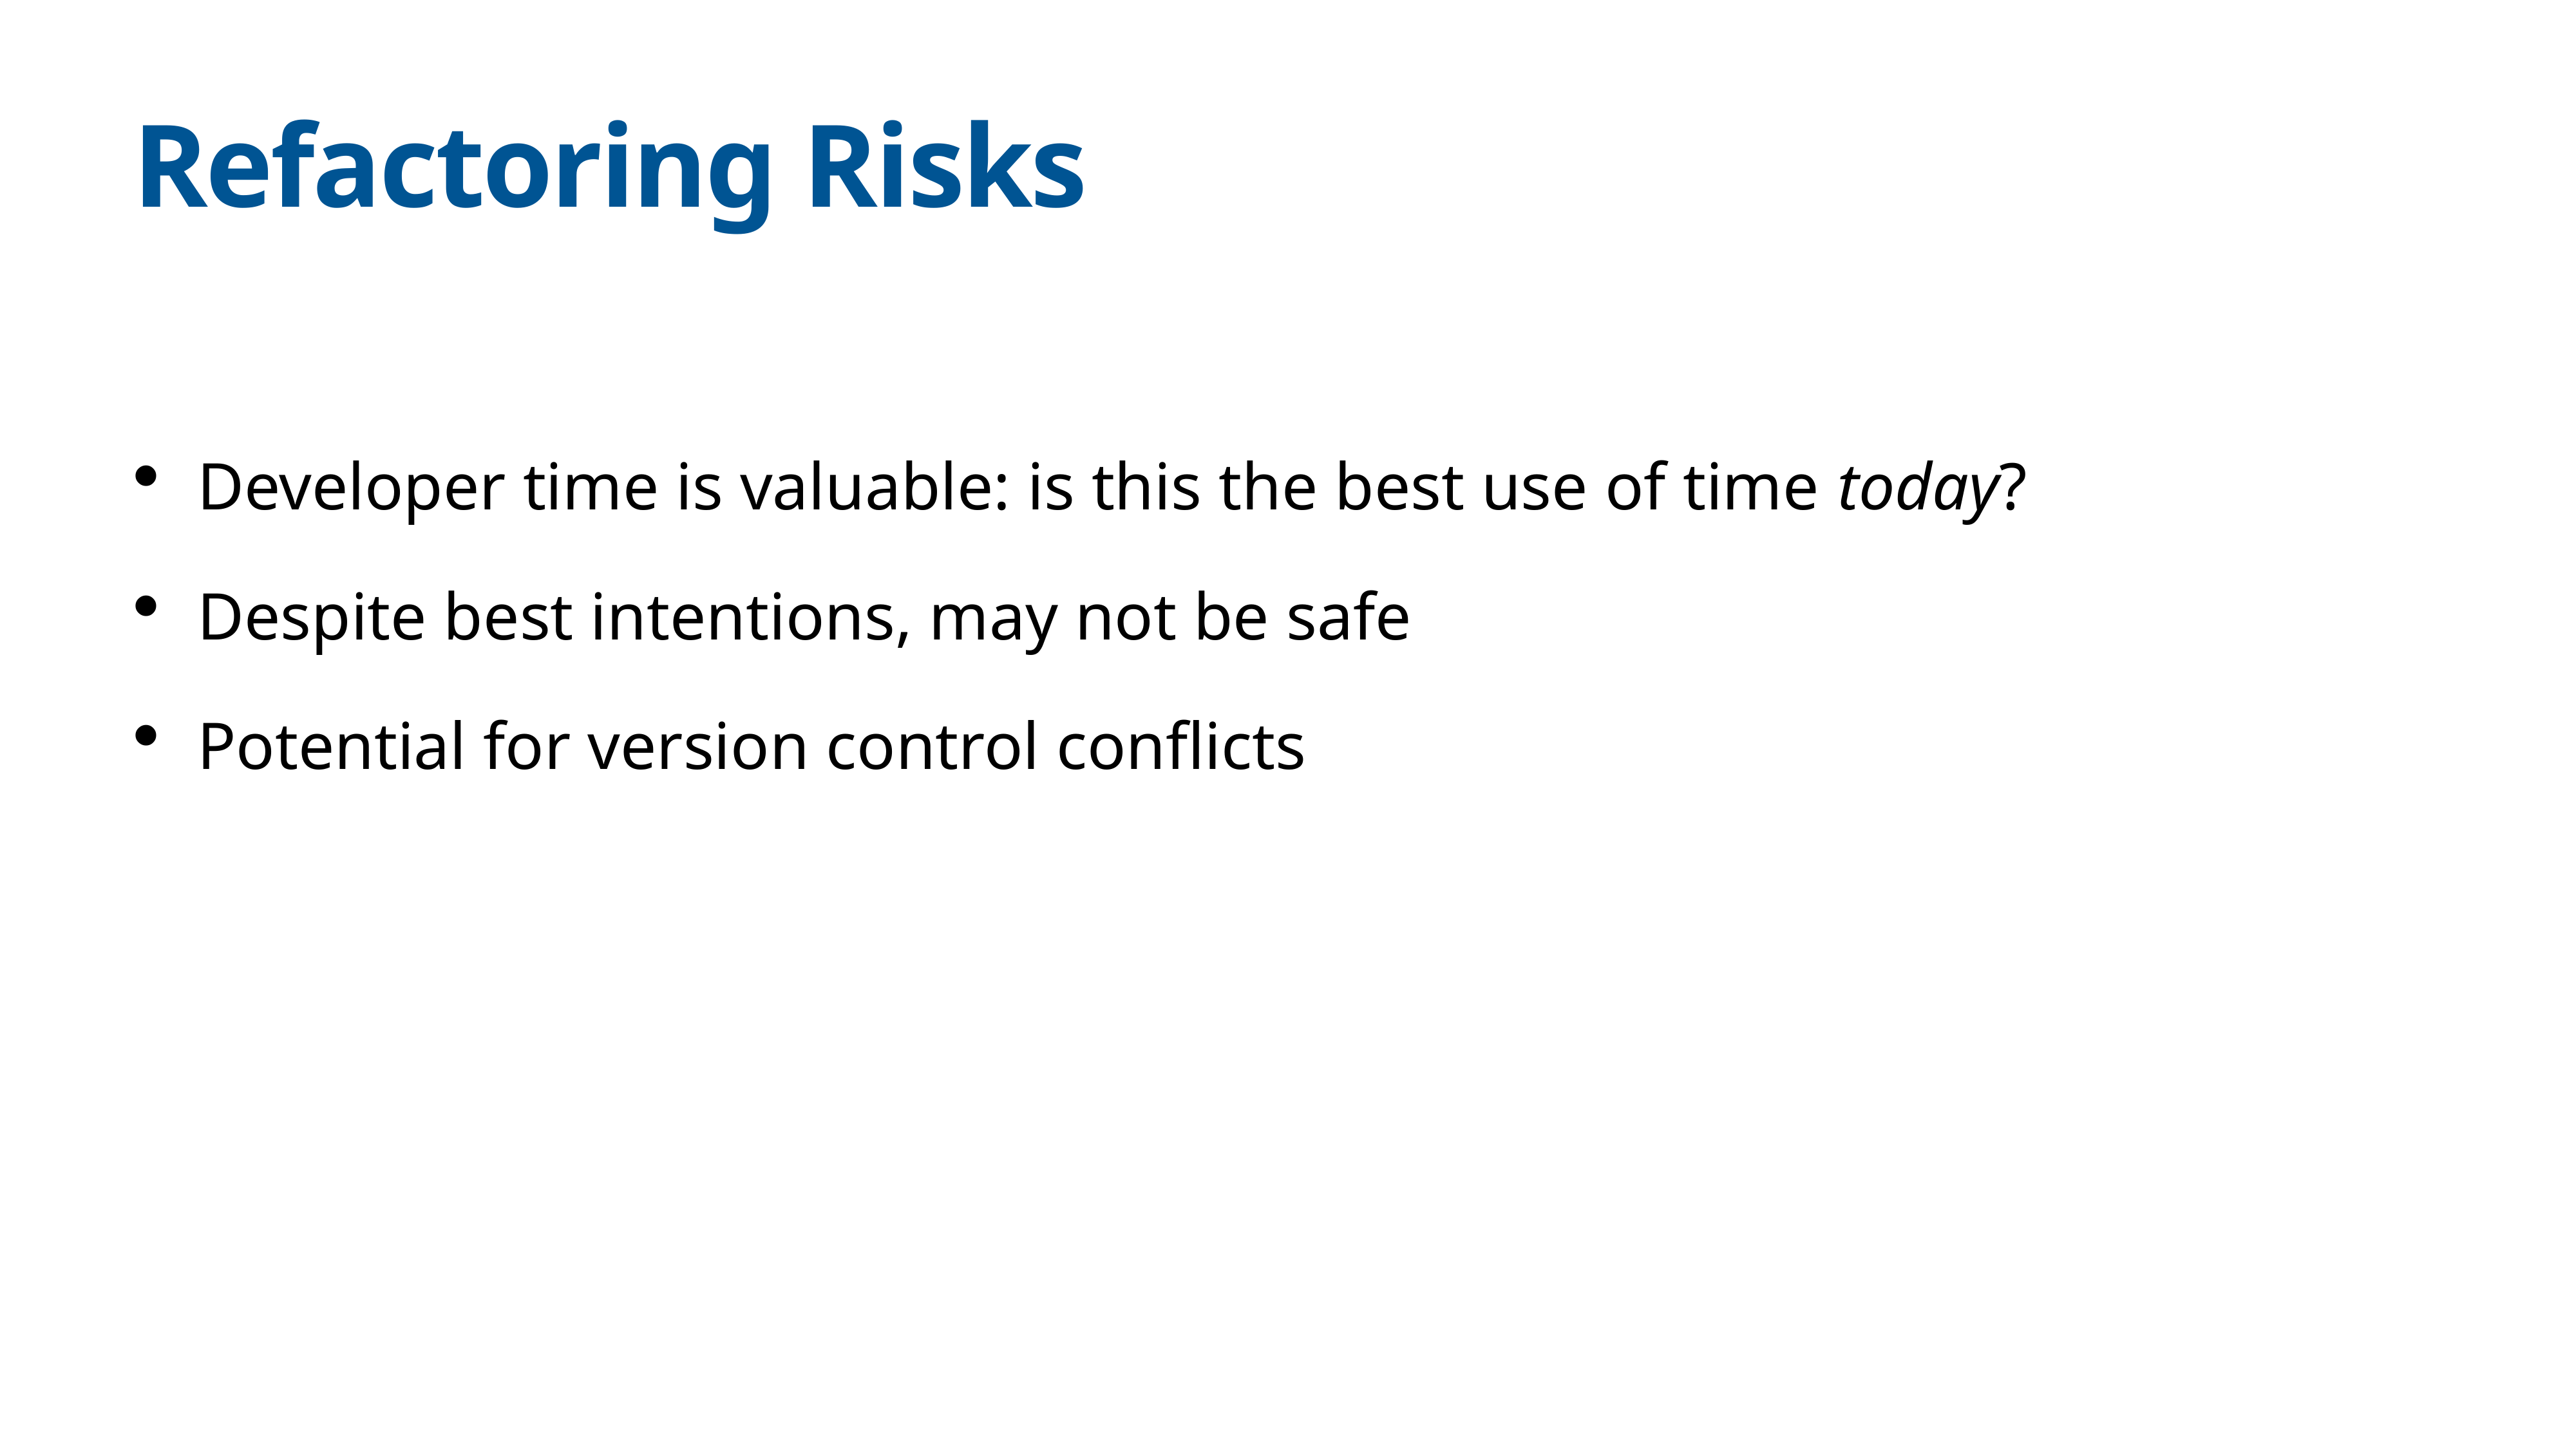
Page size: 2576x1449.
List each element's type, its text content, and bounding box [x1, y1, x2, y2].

title Refactoring Risks [127, 113, 2449, 266]
list Developer time is valuable: is this the best use of time today? Despite best intentions, may not be safe Potential for version control conflicts [127, 448, 2449, 1321]
